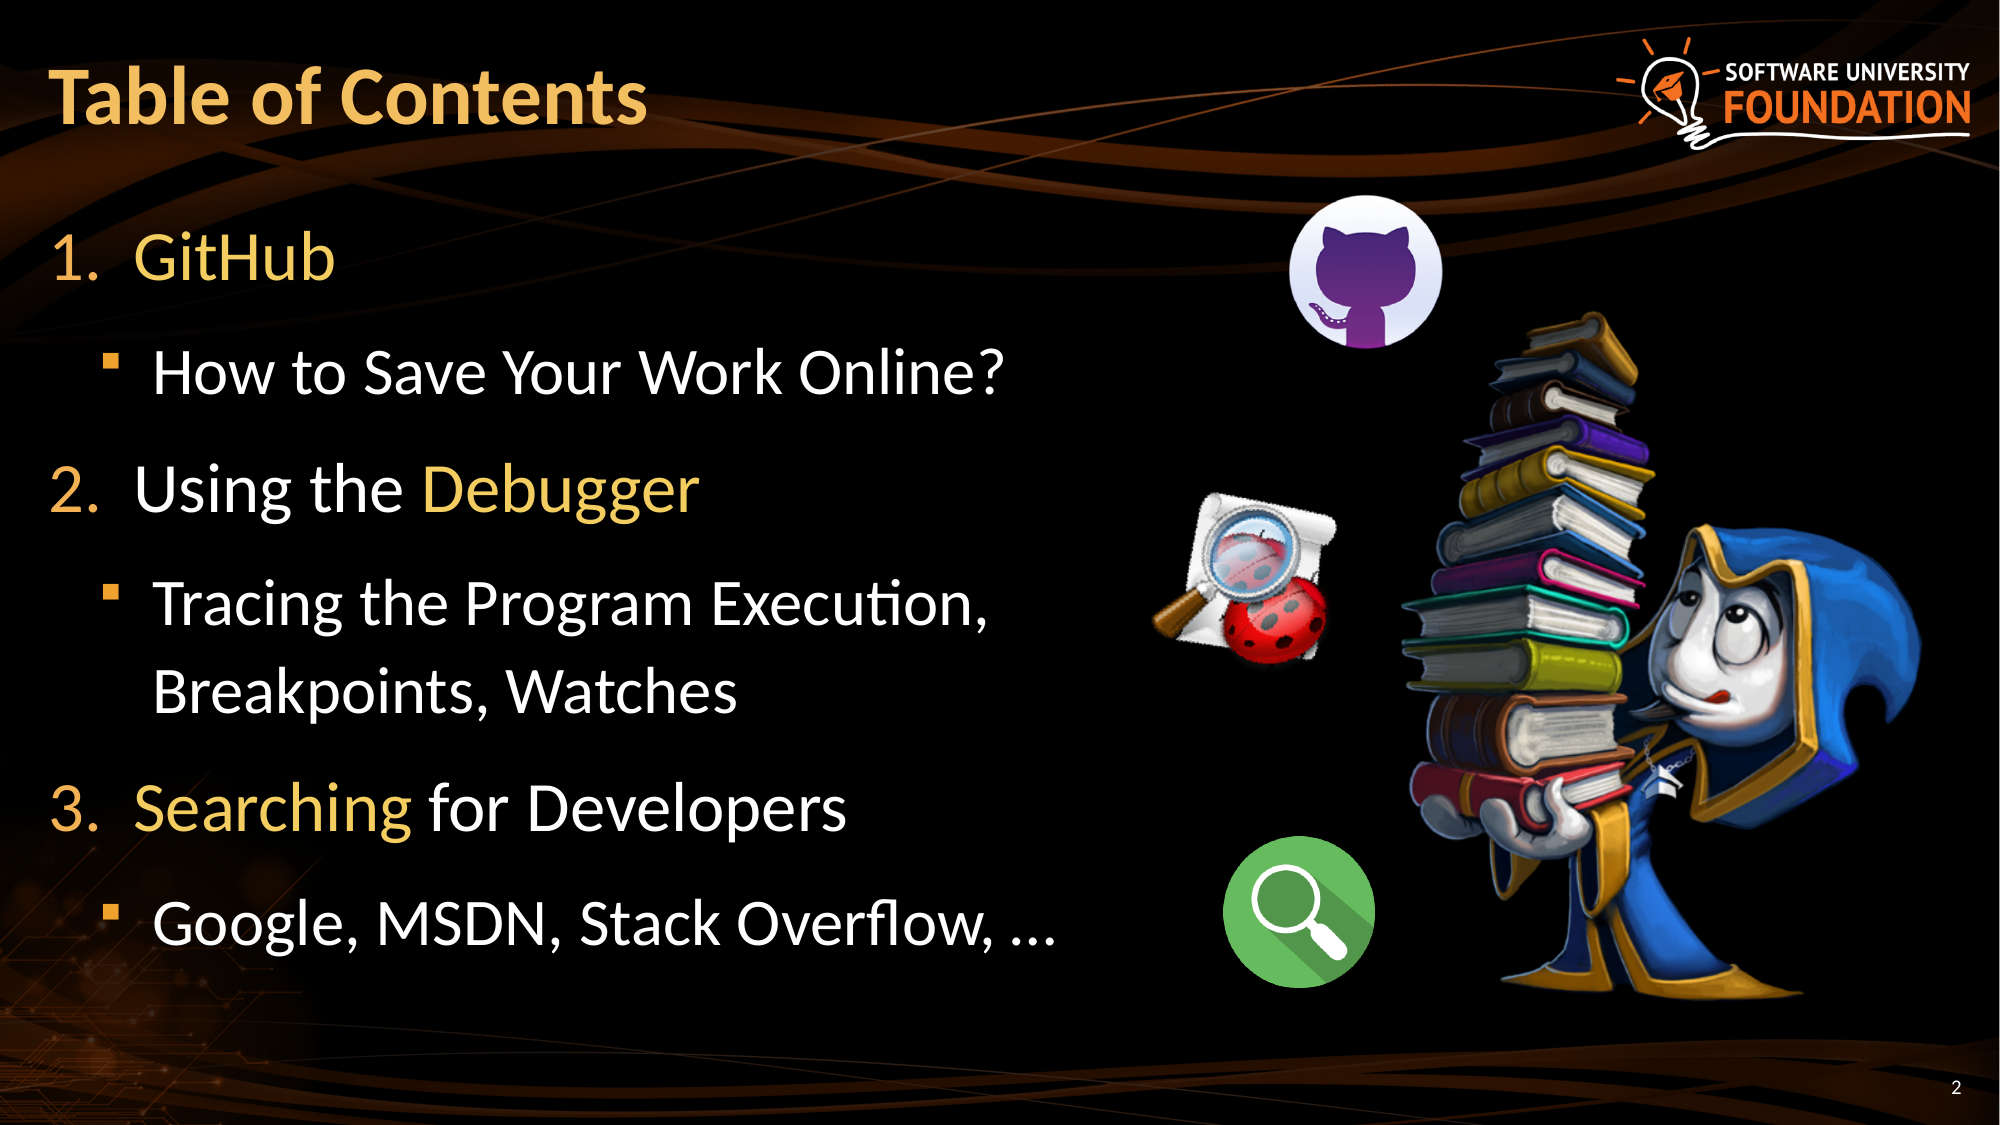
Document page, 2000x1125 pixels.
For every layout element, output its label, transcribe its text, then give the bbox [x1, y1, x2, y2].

picture [0, 0, 2000, 1125]
slide_number 2 [1897, 1070, 1968, 1103]
list GitHub How to Save Your Work Online? Using the Debugger Tracing the Program Execution, Breakpoints, Watches Searching for Developers Google, MSDN, Stack Overflow, … [31, 195, 1968, 1103]
title Table of Contents [30, 6, 1602, 189]
